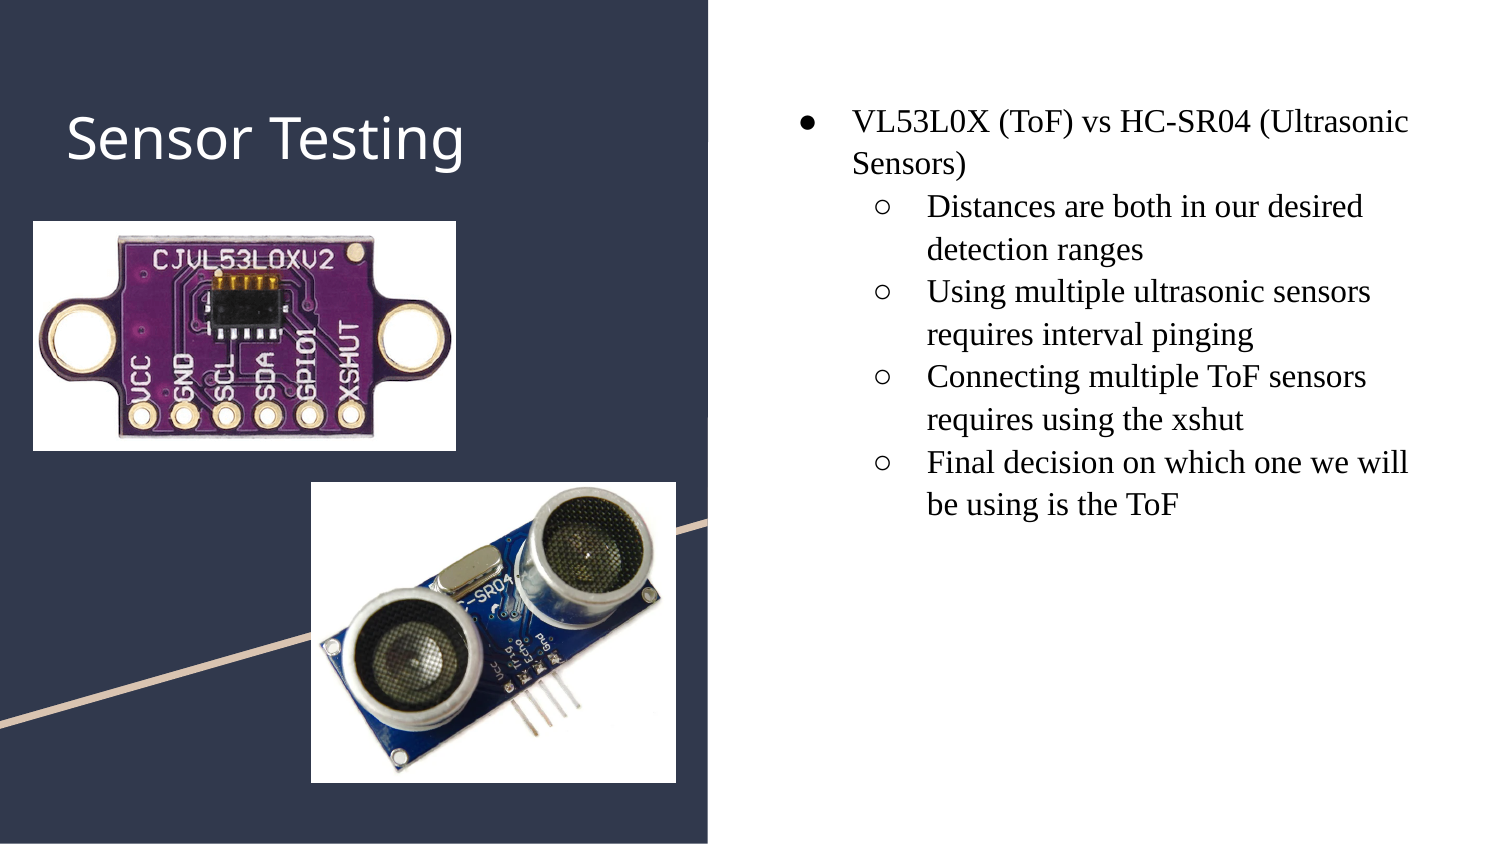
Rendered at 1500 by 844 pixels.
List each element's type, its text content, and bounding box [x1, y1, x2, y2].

title Sensor Testing [51, 82, 660, 494]
picture [33, 220, 456, 451]
picture [311, 482, 676, 783]
list VL53L0X (ToF) vs HC-SR04 (Ultrasonic Sensors) Distances are both in our desired detection ranges Using multiple ultrasonic sensors requires interval pinging Connecting multiple ToF sensors requires using the xshut Final decision on which one we will be using is the ToF [761, 82, 1446, 755]
